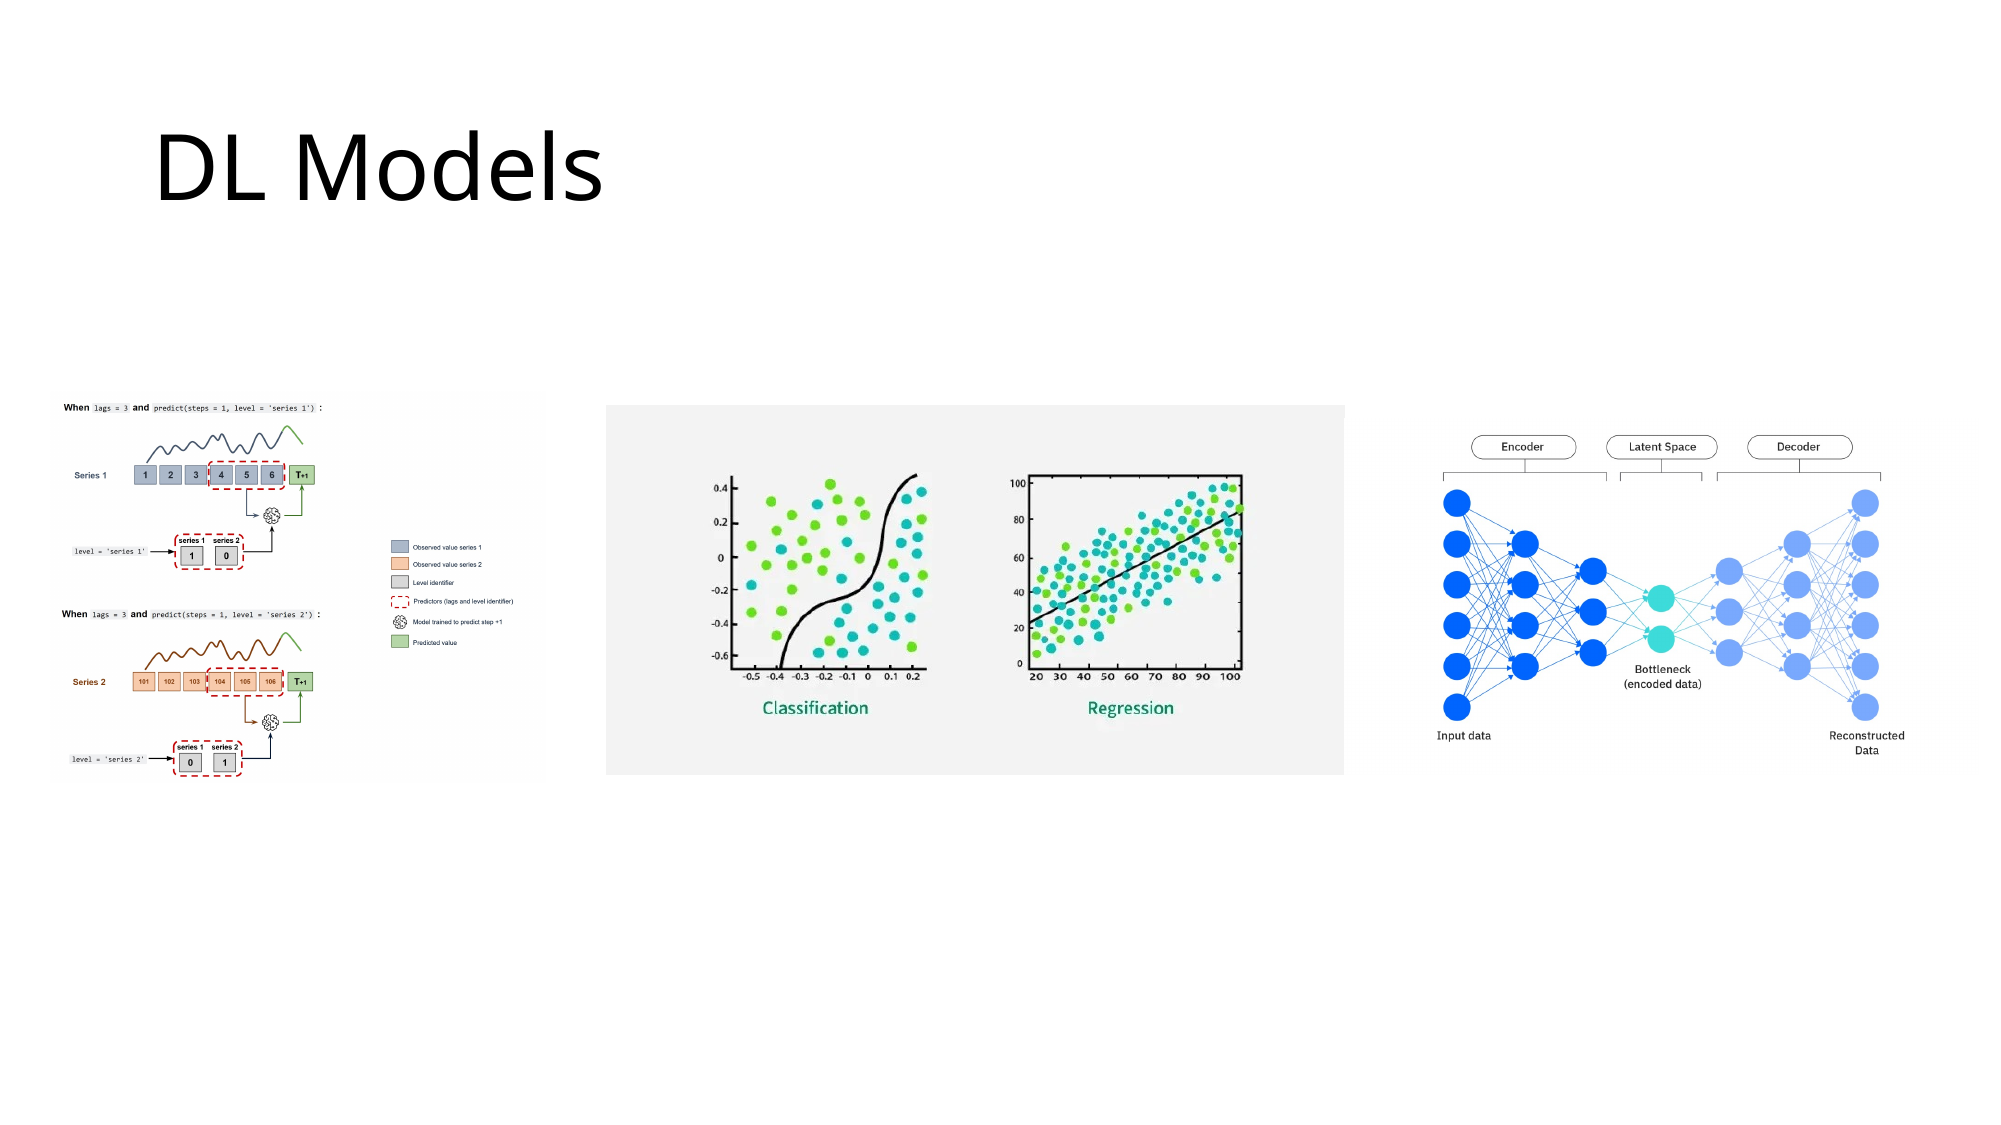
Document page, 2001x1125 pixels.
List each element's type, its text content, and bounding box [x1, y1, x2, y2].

title DL Models [137, 62, 1863, 280]
picture [1344, 418, 1979, 776]
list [605, 404, 1346, 775]
picture [50, 391, 547, 784]
